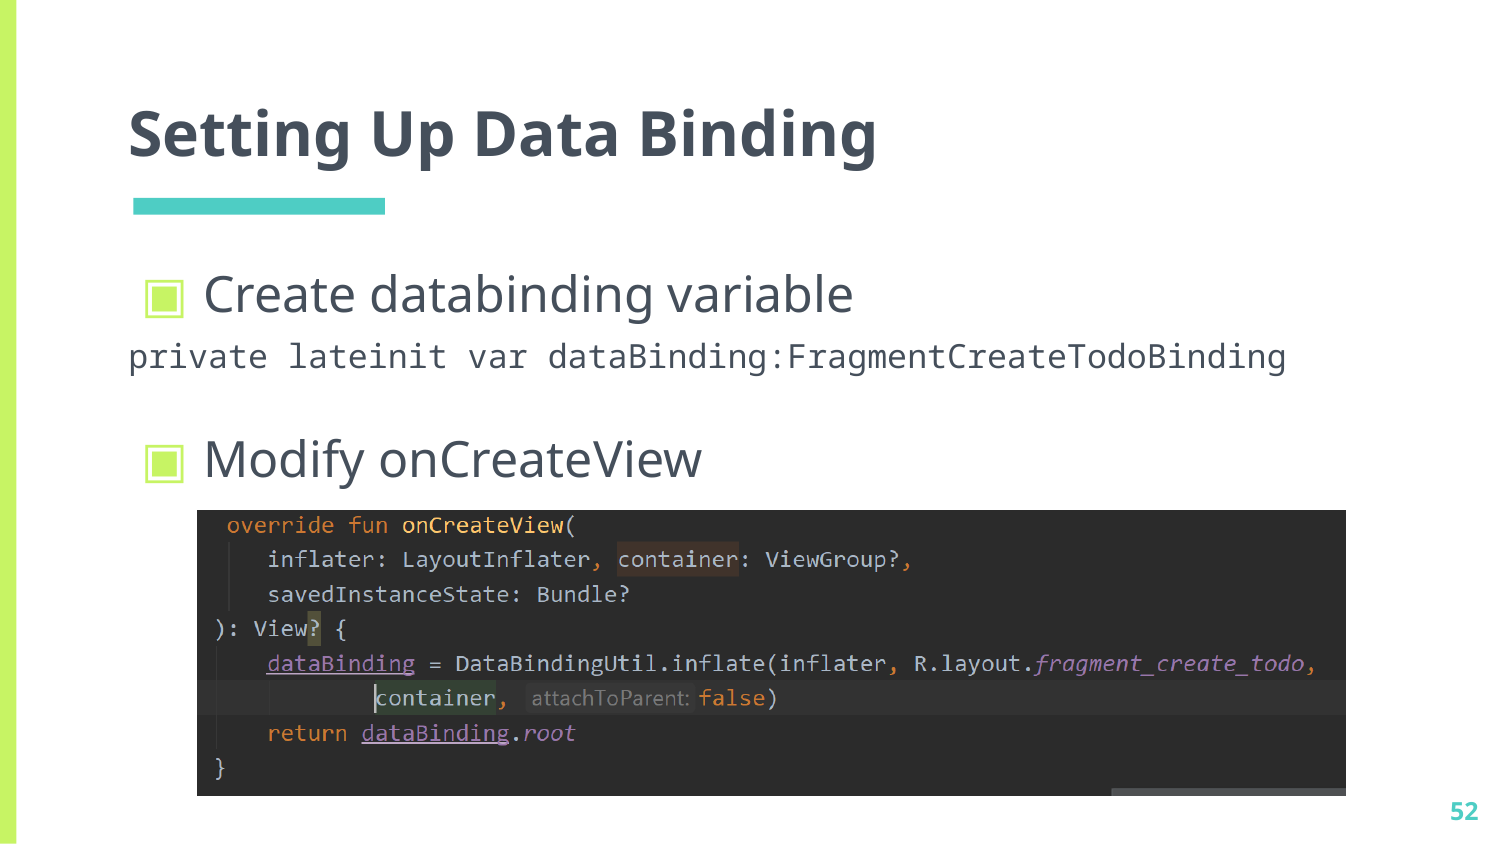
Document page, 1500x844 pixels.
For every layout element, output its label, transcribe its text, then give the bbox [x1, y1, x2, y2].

list Create databinding variable private lateinit var dataBinding:FragmentCreateTodoBinding Modify onCreateView [113, 247, 1469, 719]
picture [196, 510, 1347, 796]
title Setting Up Data Binding [113, 24, 1387, 184]
slide_number 52 [1403, 780, 1494, 832]
